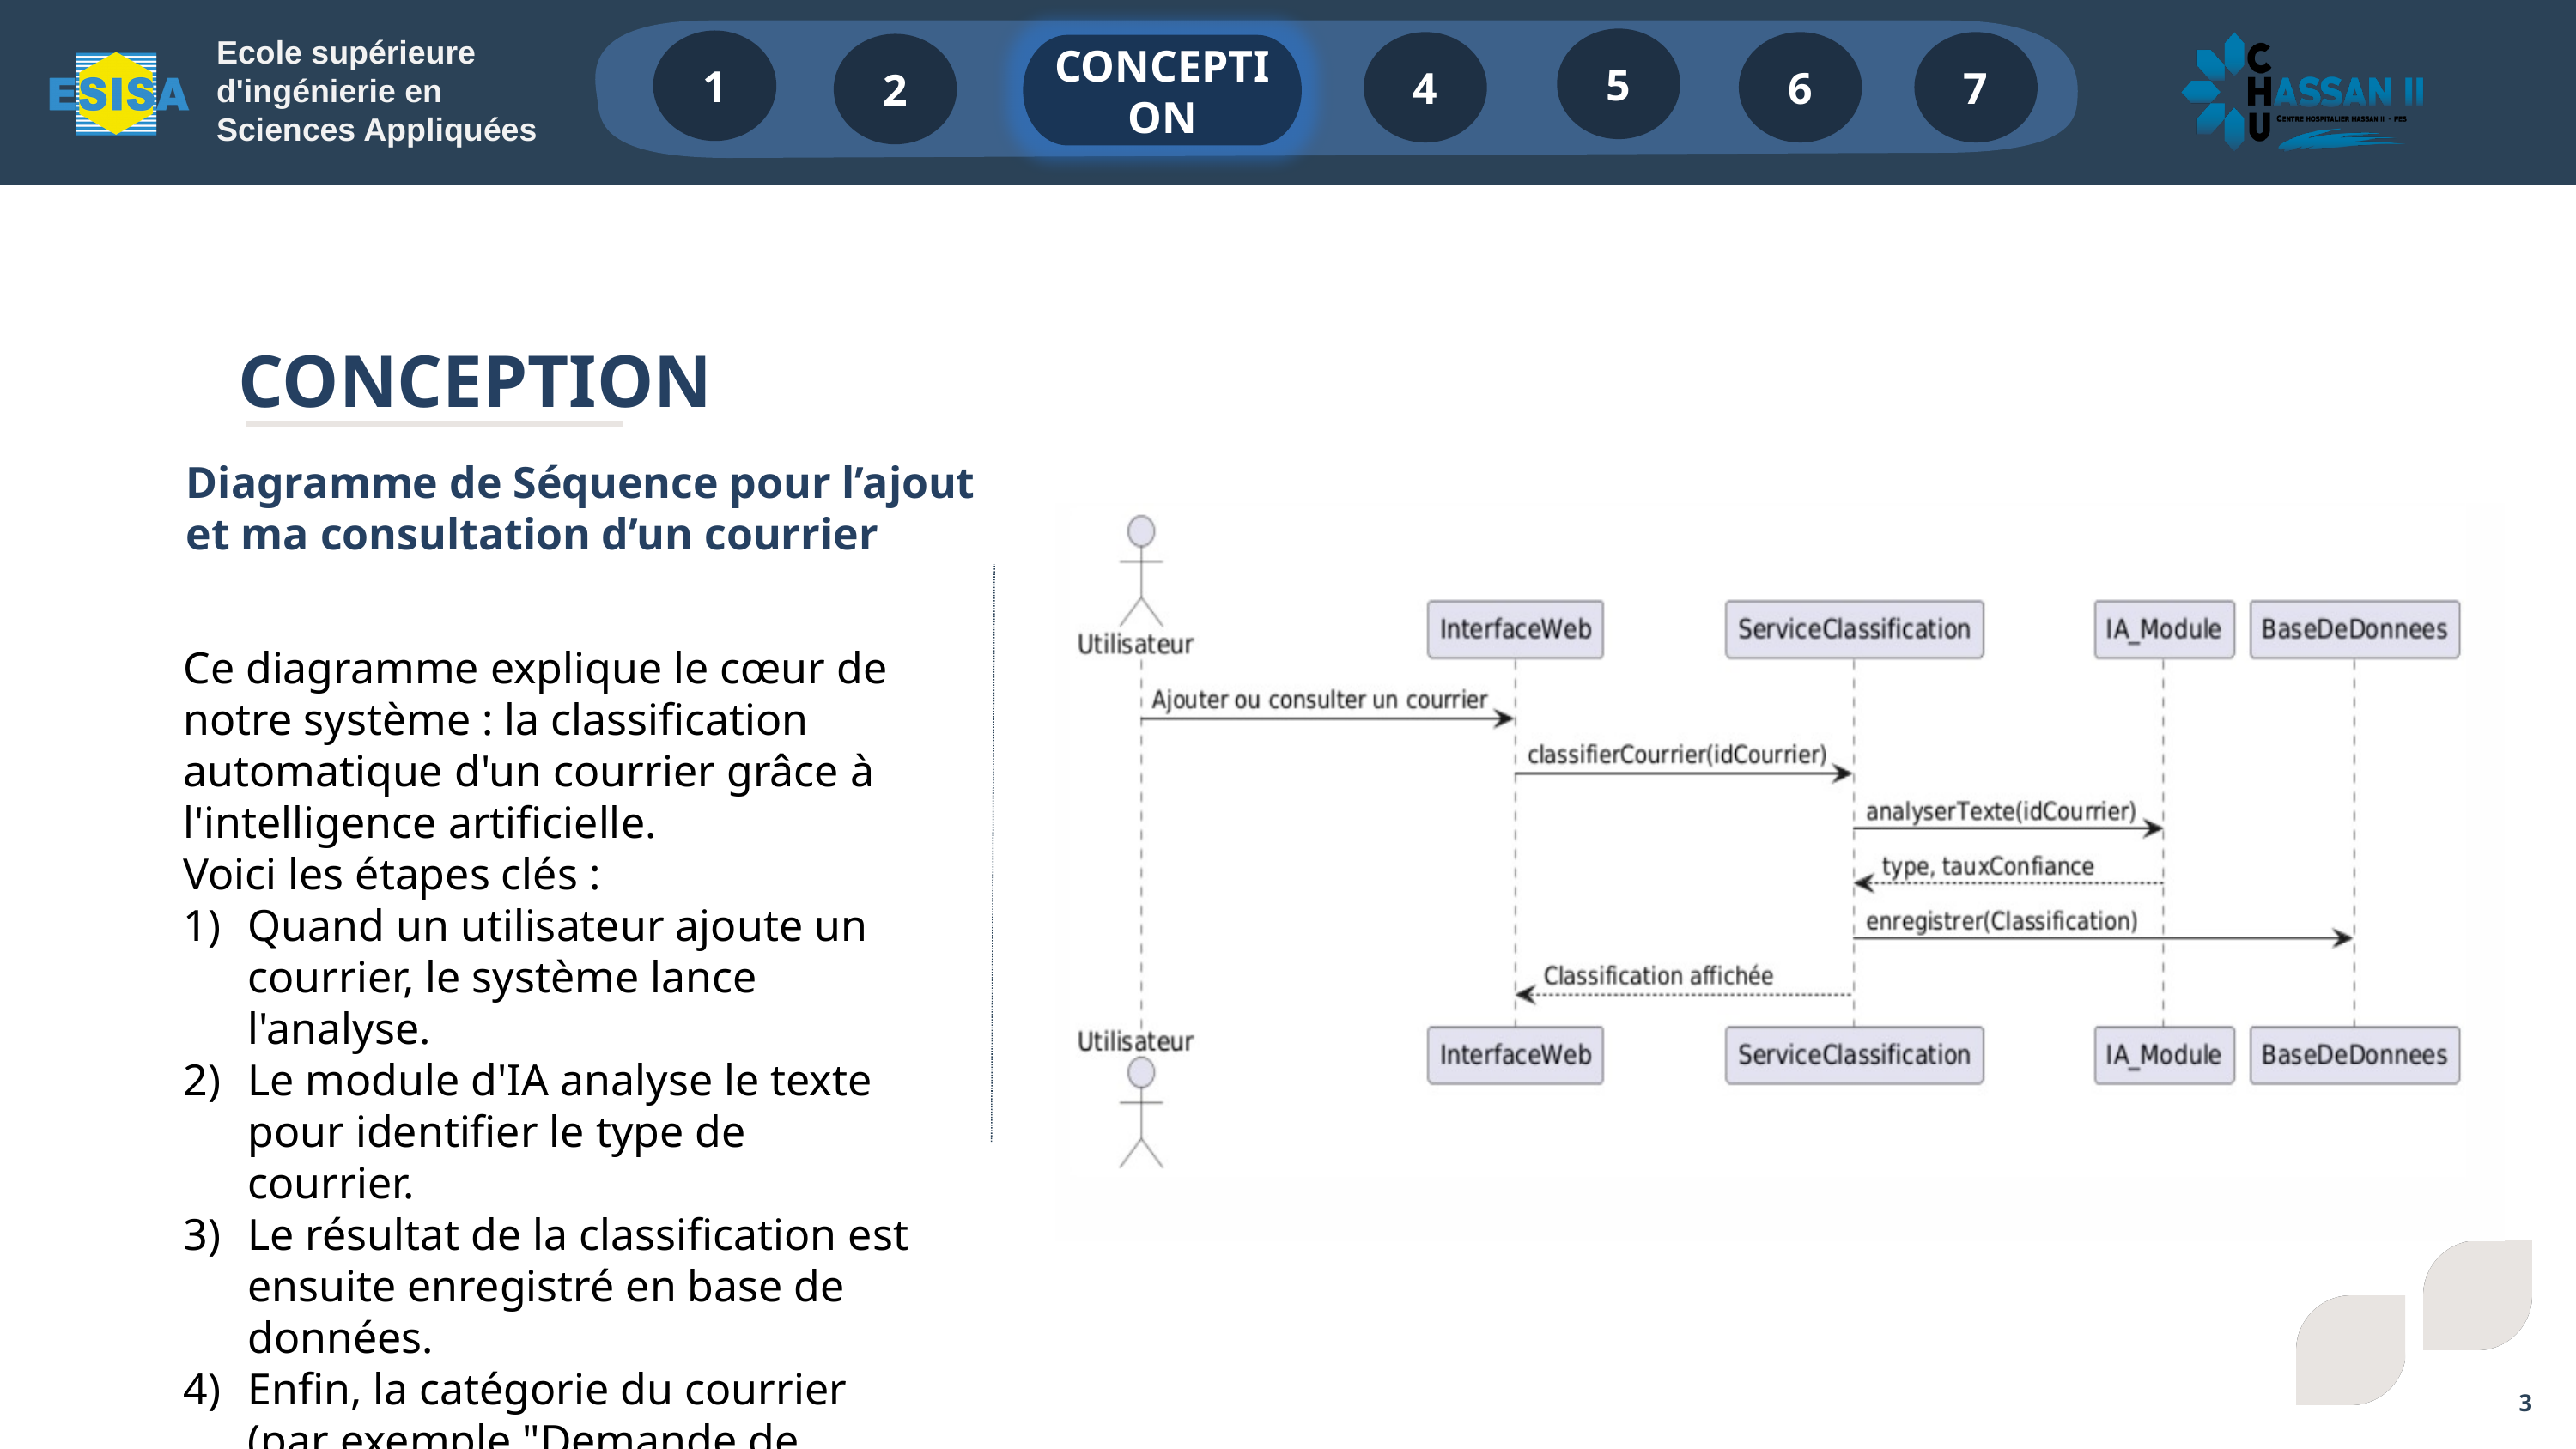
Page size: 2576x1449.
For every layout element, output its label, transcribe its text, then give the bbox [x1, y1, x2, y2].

text_box CONCEPTION [238, 336, 892, 422]
text_box Diagramme de Séquence pour l’ajout et ma consultation d’un courrier [173, 448, 989, 565]
text_box 3 [2413, 1373, 2532, 1416]
picture [2162, 15, 2442, 169]
text_box Ce diagramme explique le cœur de notre système : la classification automatique d'un courrier grâce à l'intelligence artificielle. Voici les étapes clés : Quand un utilisateur ajoute un courrier, le système lance l'analyse. Le module d'IA analyse le texte pour identifier le type de courrier. Le résultat de la classification est ensuite enregistré en base de données. Enfin, la catégorie du courrier (par exemple "Demande de congé", "Rapport médical") est affichée à l'utilisateur. [170, 634, 923, 1449]
picture [1054, 503, 2505, 1242]
text_box [2296, 1295, 2406, 1405]
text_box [0, 0, 2576, 185]
text_box [2423, 1240, 2533, 1350]
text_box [245, 420, 623, 427]
